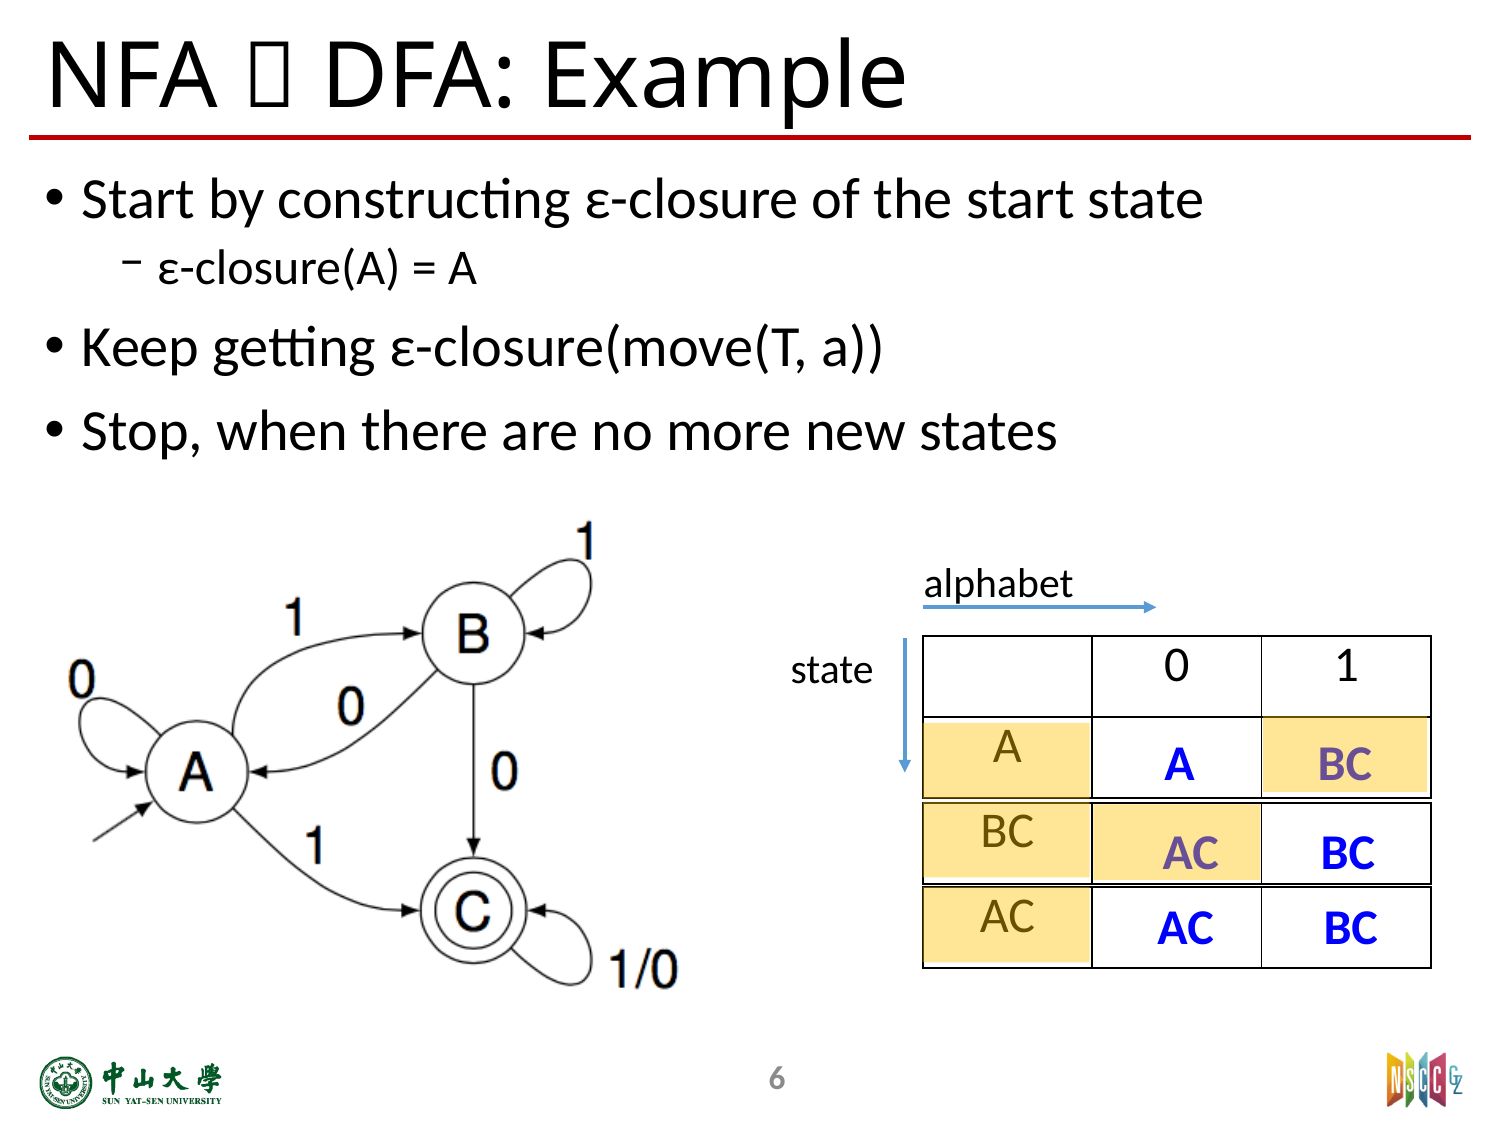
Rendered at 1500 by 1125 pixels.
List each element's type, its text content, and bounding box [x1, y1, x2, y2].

table_header [1093, 888, 1261, 967]
picture [29, 479, 723, 1118]
table_header [924, 637, 1091, 716]
text_box BC [1305, 812, 1390, 886]
table_header [1262, 888, 1430, 967]
text_box AC [1147, 880, 1234, 886]
table_header AC [924, 888, 1091, 967]
text_box [1093, 804, 1261, 880]
table_header BC [924, 804, 1091, 883]
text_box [922, 716, 1428, 799]
text_box AC [1142, 886, 1229, 962]
table_header [1262, 804, 1430, 883]
table_header 1 [1262, 637, 1430, 716]
text_box BC [1308, 886, 1394, 962]
picture [1376, 1042, 1471, 1116]
title NFA  DFA: Example [29, 19, 1471, 138]
text_box [922, 801, 1090, 878]
text_box [922, 886, 1090, 963]
slide_number 6 [608, 1045, 946, 1106]
table_header 0 [1093, 637, 1261, 716]
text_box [774, 633, 905, 773]
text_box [907, 548, 1157, 614]
list Start by constructing ε-closure of the start state ε-closure(A) = A Keep getting ε-closure(move(T, a)) Stop, when there are no more new states [29, 160, 1471, 479]
